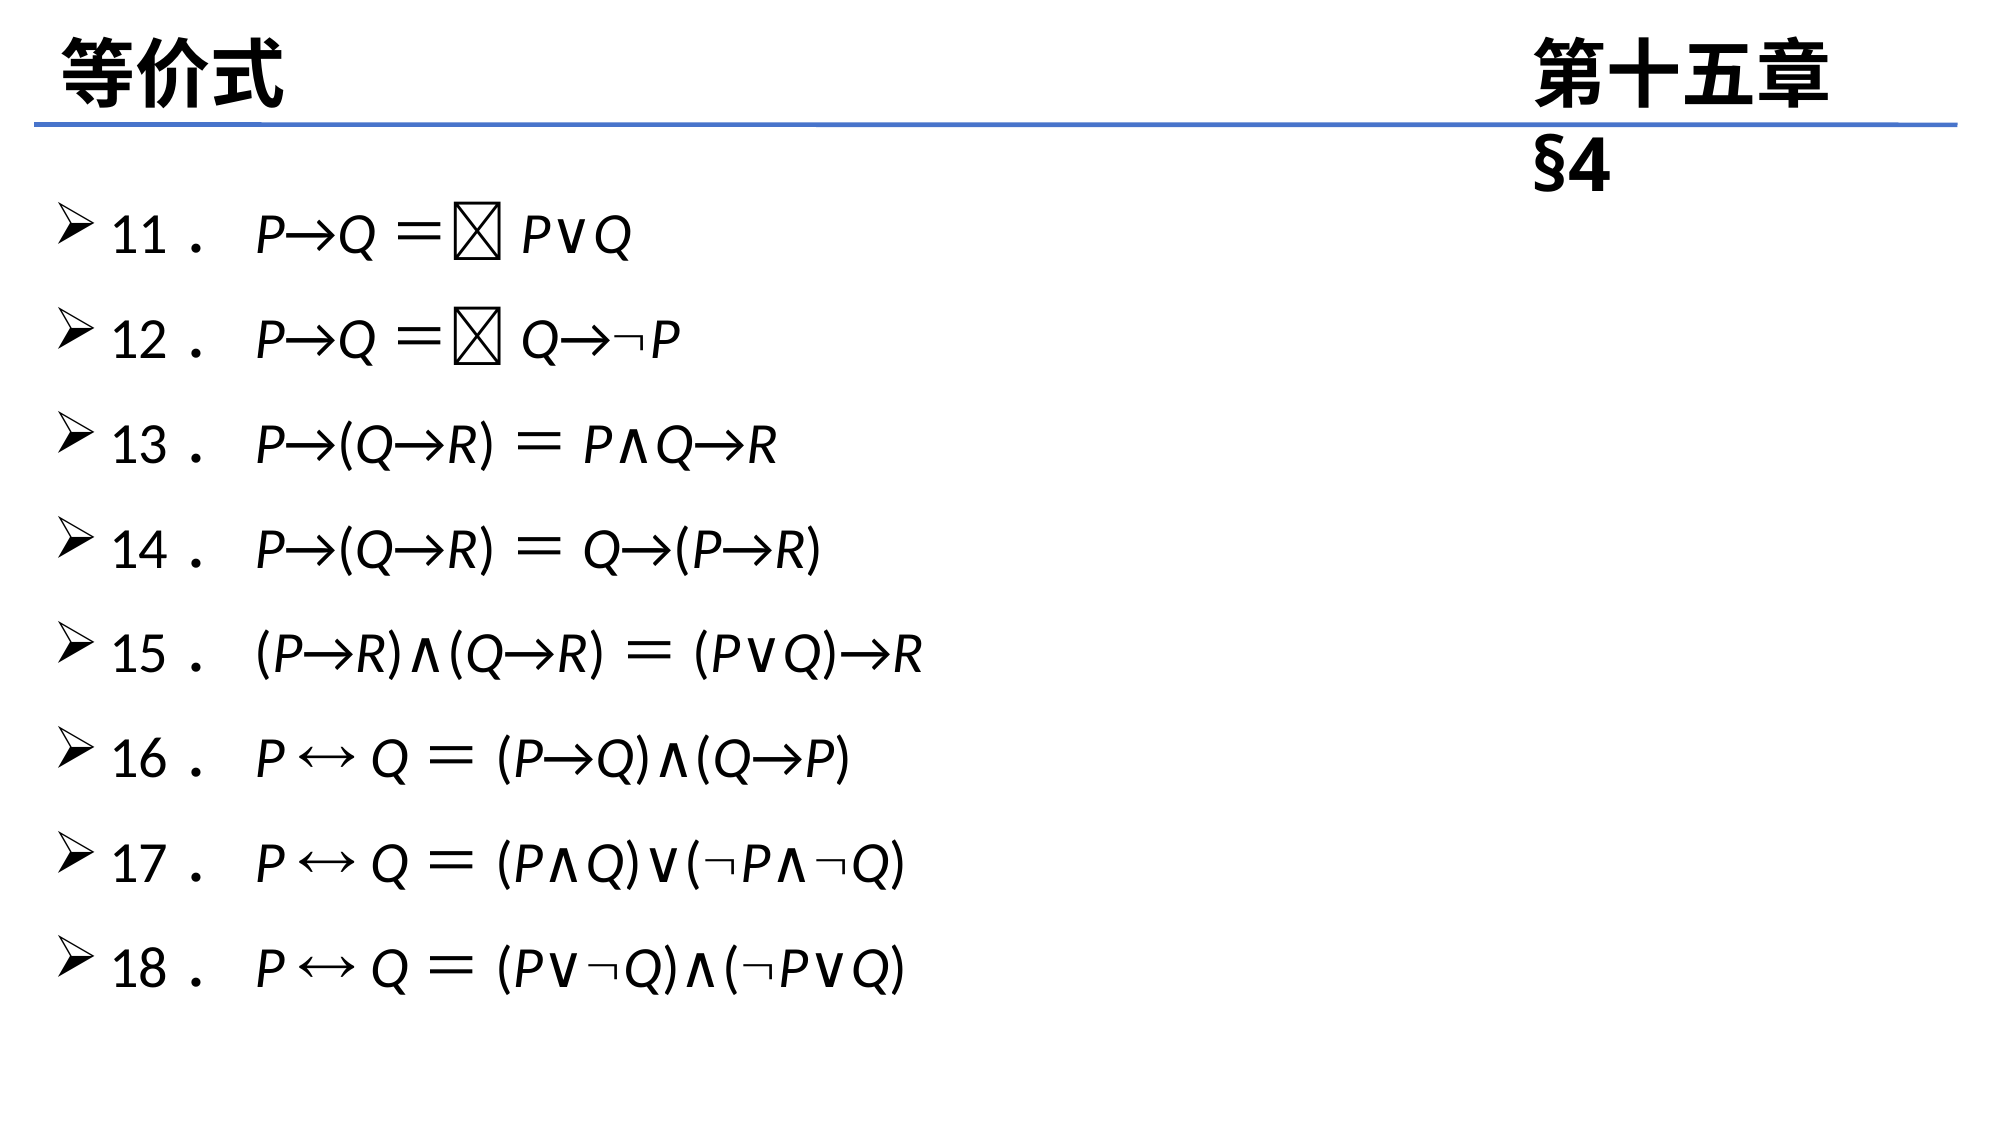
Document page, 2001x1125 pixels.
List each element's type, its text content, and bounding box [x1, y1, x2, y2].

text_box 第十五章 §4 [1517, 19, 1958, 124]
text_box 等价式 [46, 18, 932, 124]
text_box 第十五章 §4 [1517, 126, 1958, 214]
text_box 11．P→Q＝P∨Q 12．P→Q＝Q→P 13．P→(Q→R)＝P∧Q→R 14．P→(Q→R)＝Q→(P→R) 15．(P→R)∧(Q→R)＝(P∨Q)→R 16．P  Q＝(P→Q)∧(Q→P) 17．P  Q＝(P∧Q)∨(P∧Q) 18．P  Q＝(P∨Q)∧(P∨Q) [38, 153, 1951, 1065]
